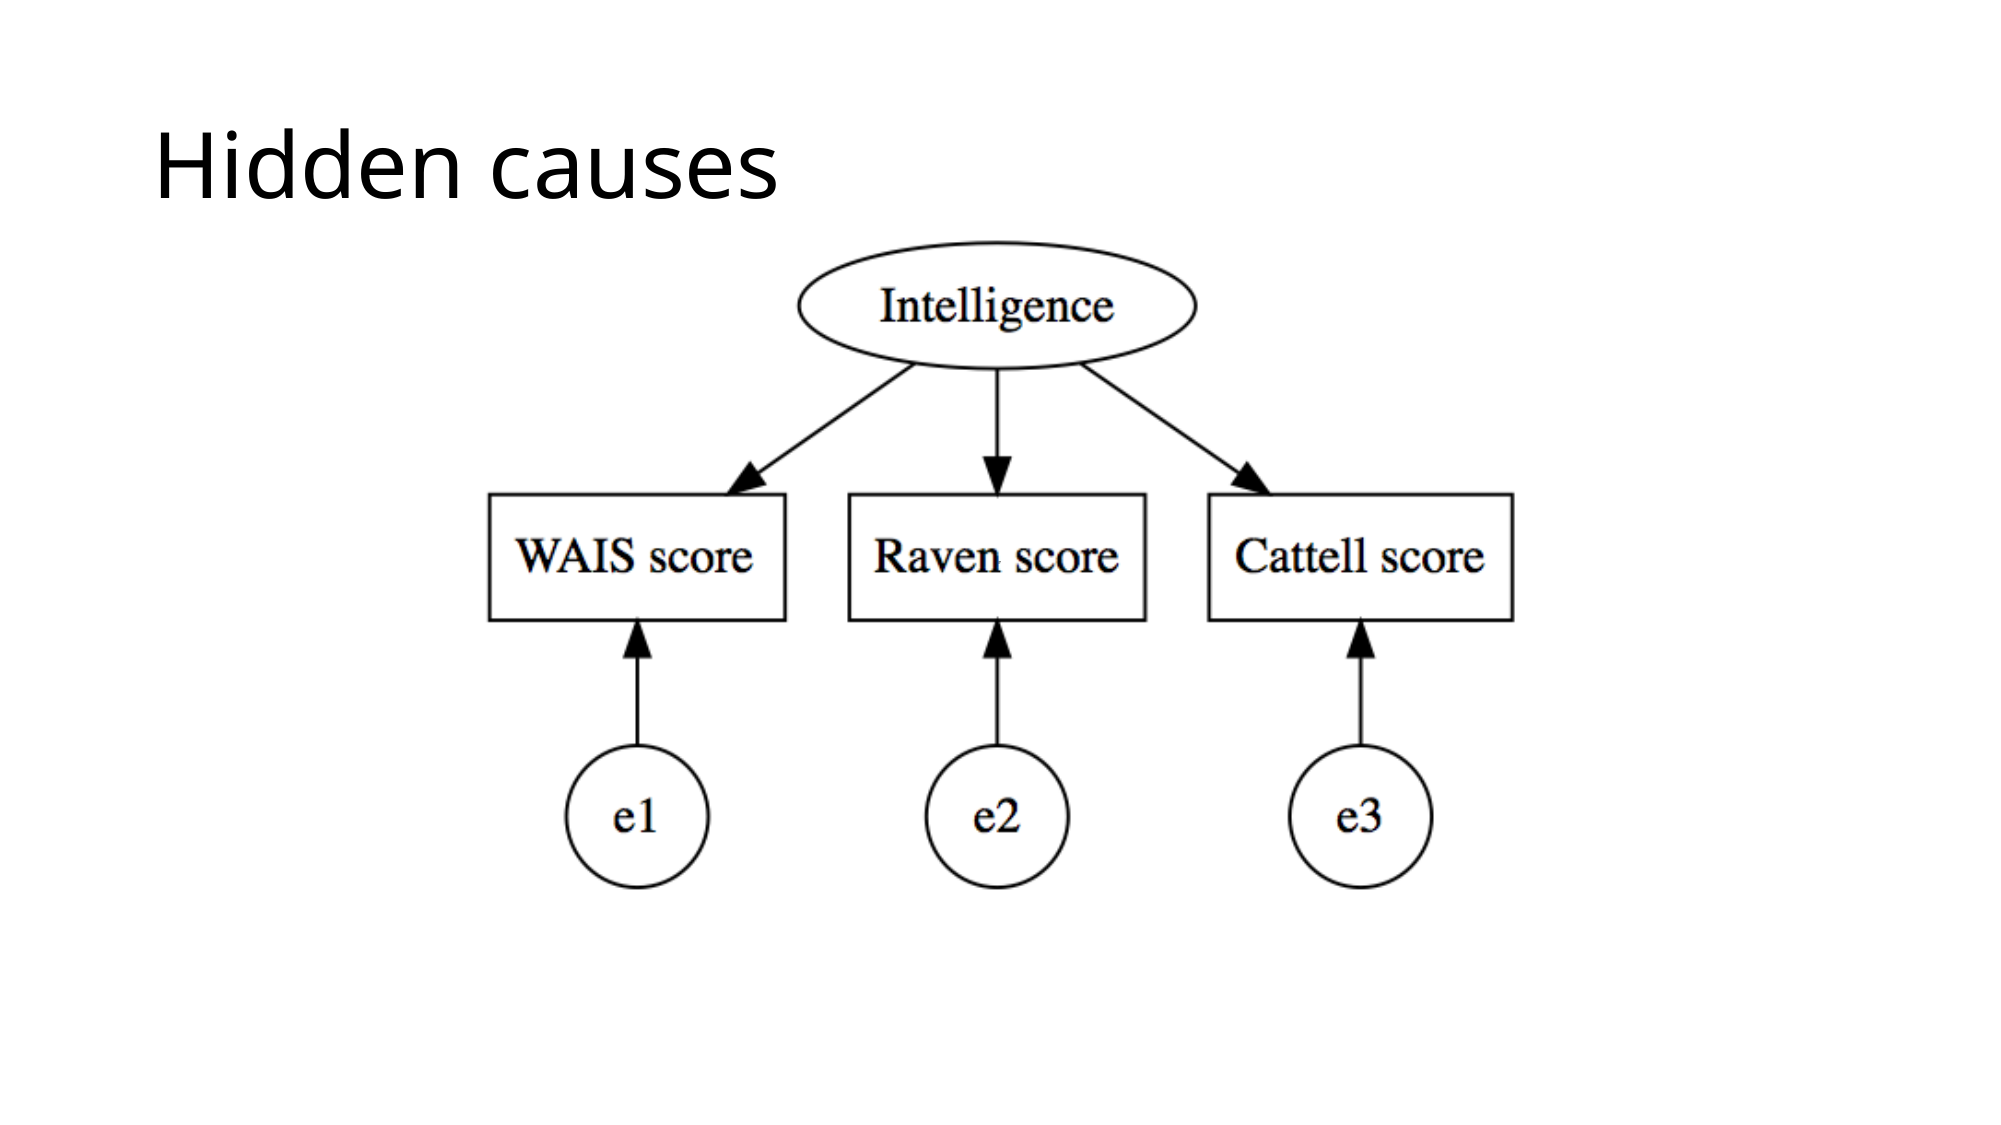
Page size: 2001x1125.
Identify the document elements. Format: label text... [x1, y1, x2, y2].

picture [448, 112, 1550, 1015]
title Hidden causes [137, 59, 1863, 278]
